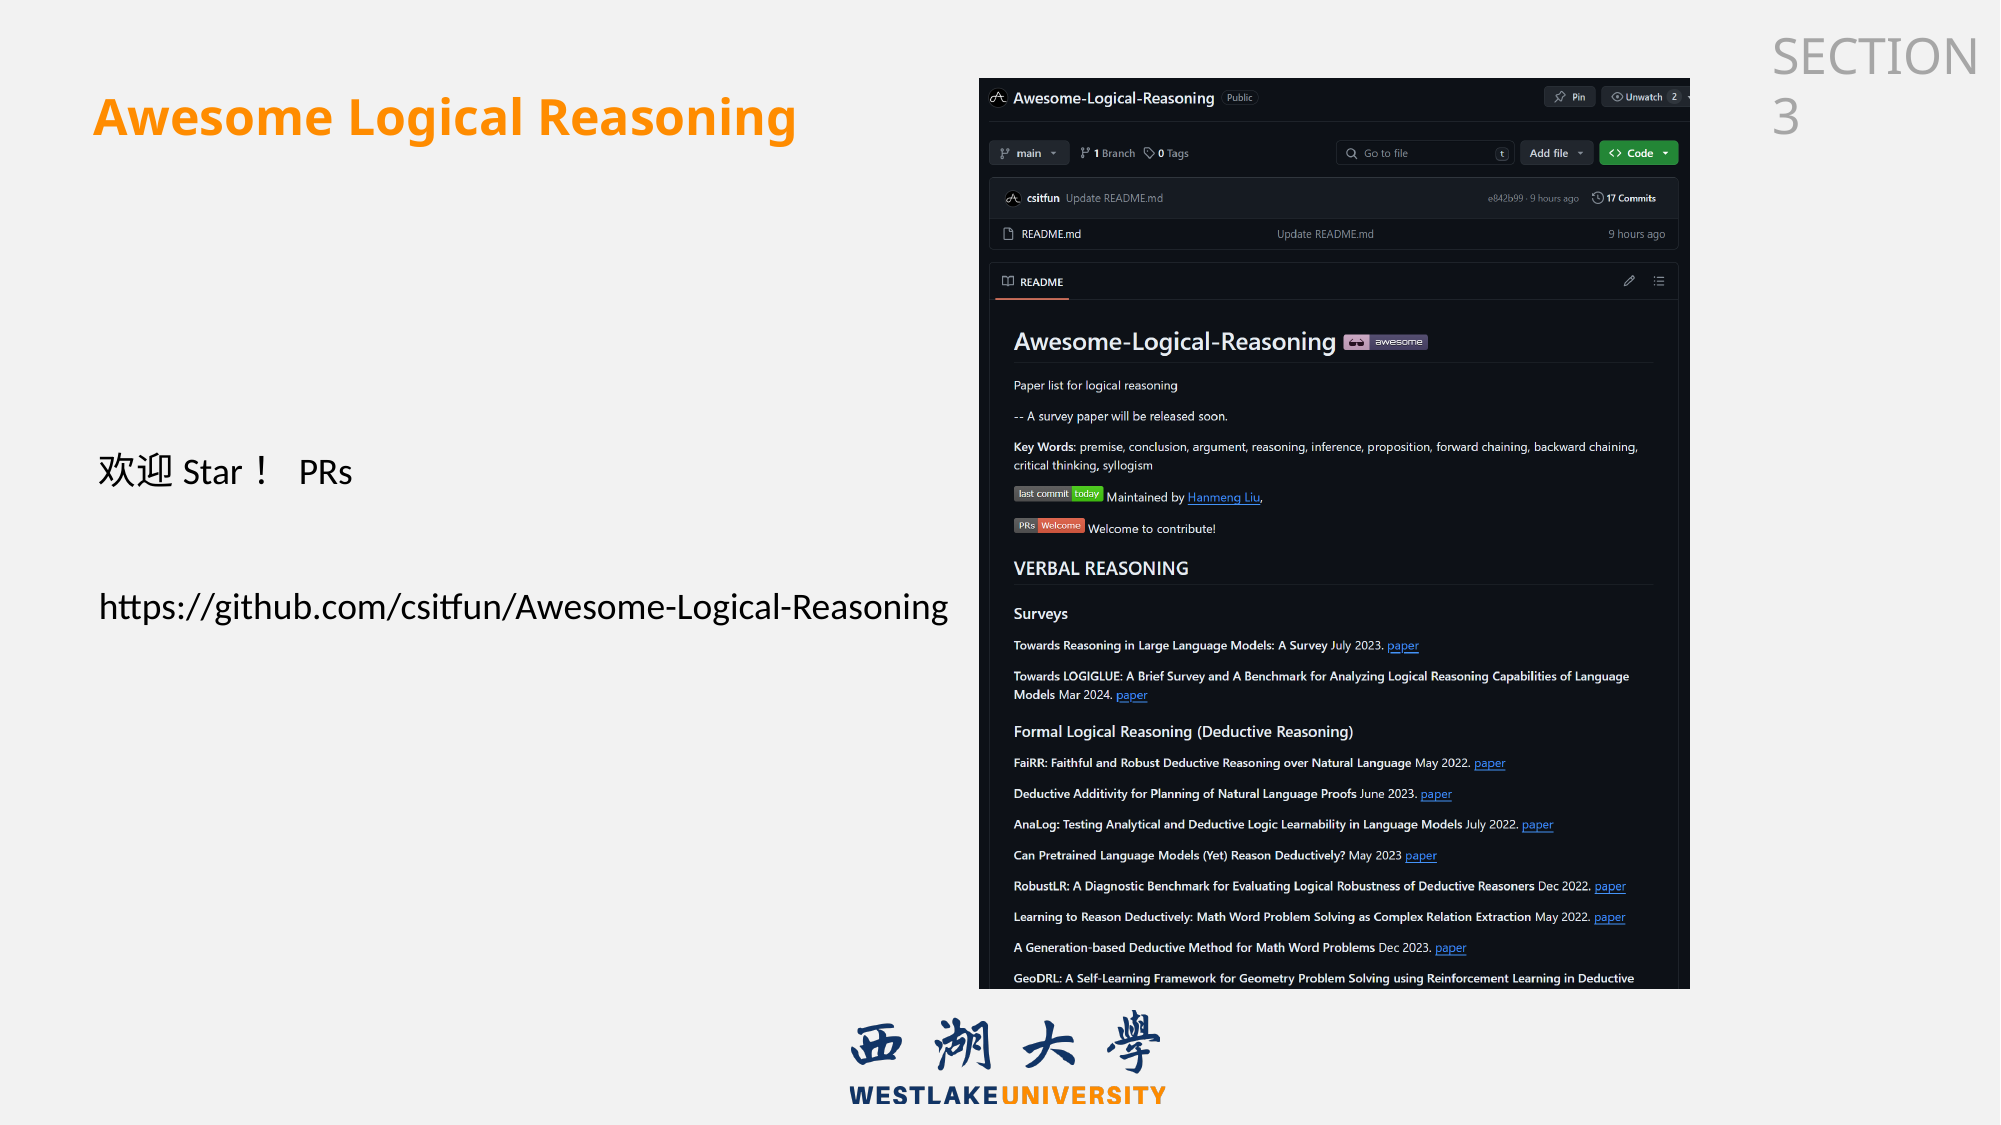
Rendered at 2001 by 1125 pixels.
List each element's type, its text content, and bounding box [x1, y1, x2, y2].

text_box SECTION 3 [1757, 17, 2000, 152]
text_box 欢迎Star！PRs https://github.com/csitfun/Awesome-Logical-Reasoning [84, 439, 965, 635]
text_box Awesome Logical Reasoning [78, 78, 979, 153]
picture [851, 1010, 1160, 1080]
picture [979, 78, 1690, 989]
